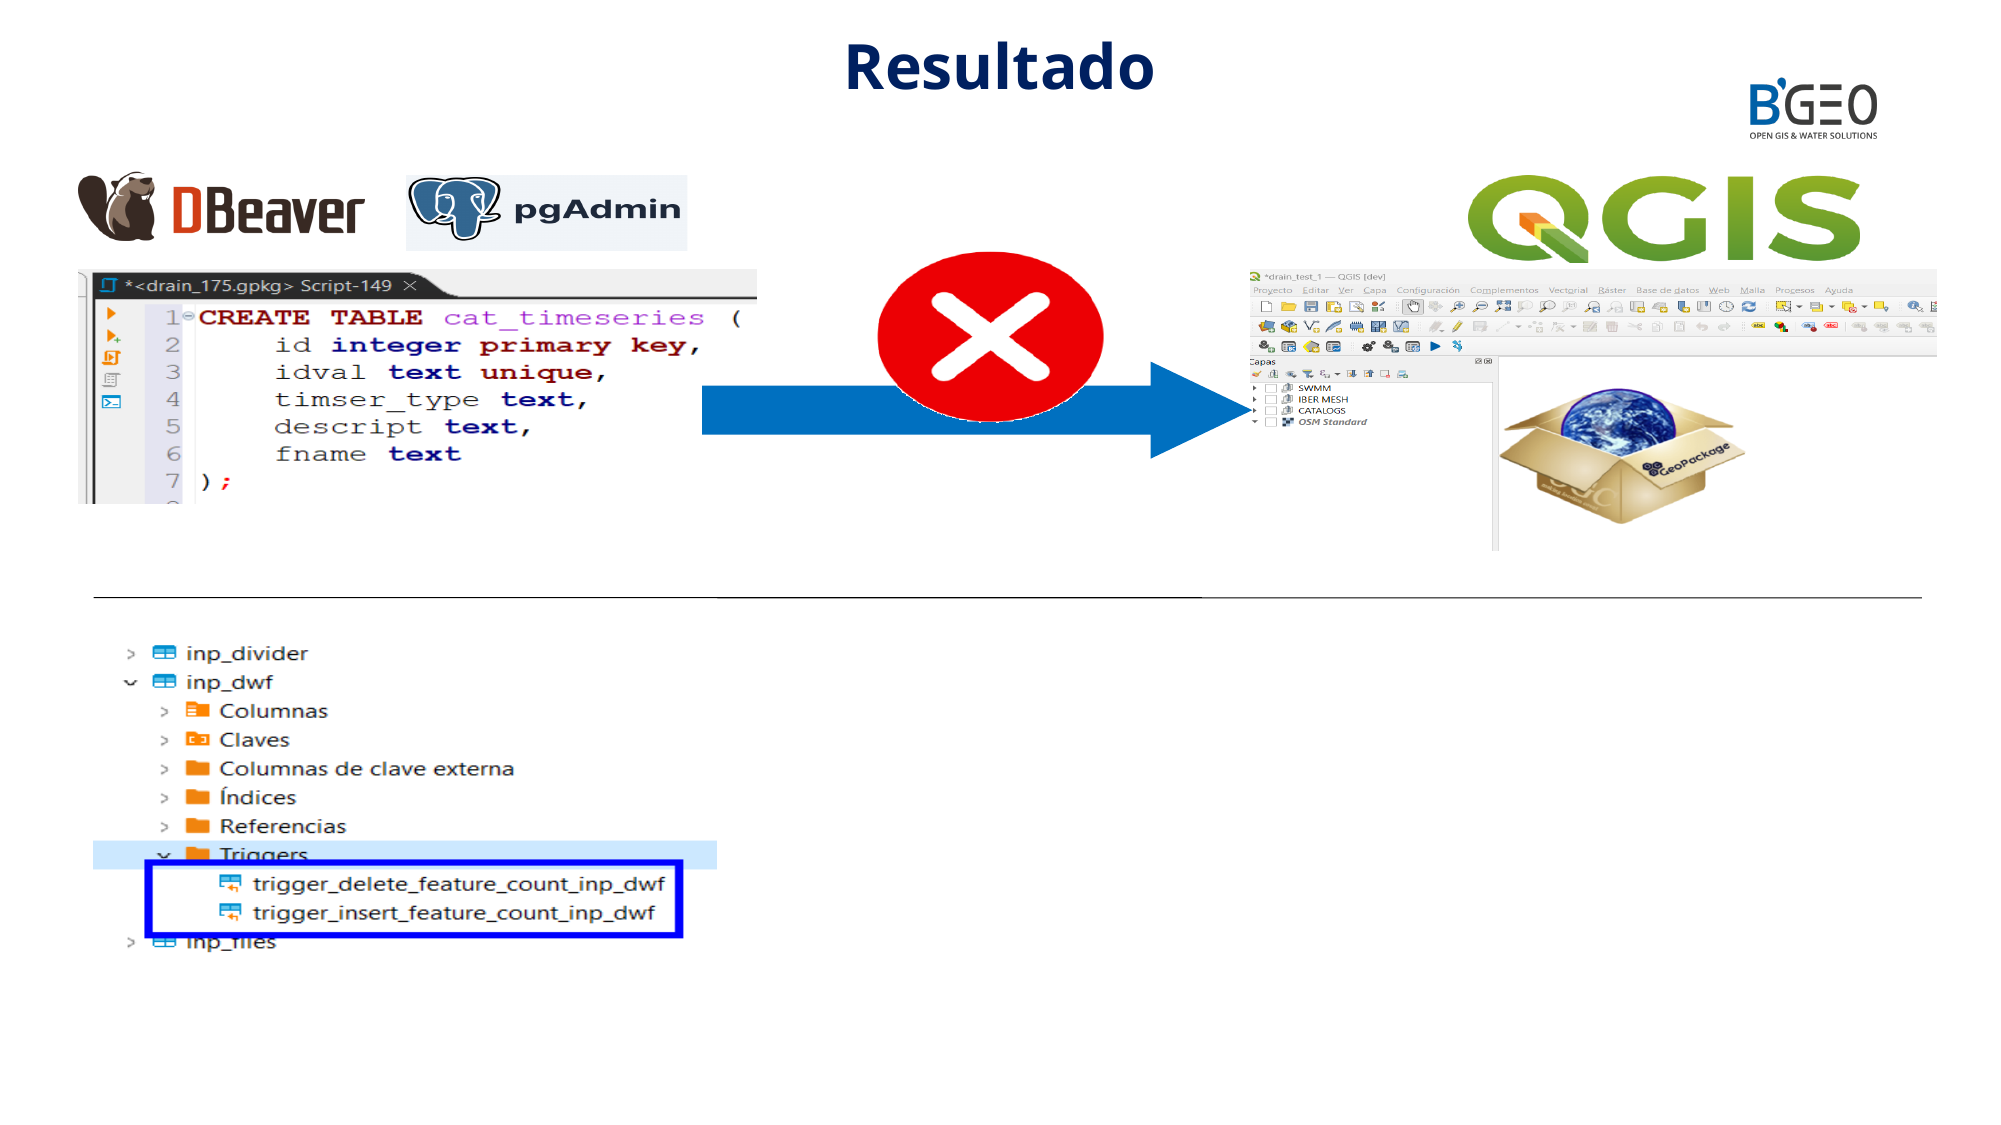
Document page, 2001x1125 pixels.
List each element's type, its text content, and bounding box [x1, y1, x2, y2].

picture [93, 644, 717, 956]
picture [78, 152, 365, 260]
picture [859, 234, 1111, 436]
text_box [1111, 361, 1249, 459]
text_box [1249, 269, 1937, 551]
picture [406, 175, 688, 251]
text_box [757, 385, 859, 435]
picture [1750, 129, 1877, 139]
picture [78, 269, 757, 504]
text_box Resultado [0, 0, 2000, 129]
picture [1468, 175, 1860, 264]
